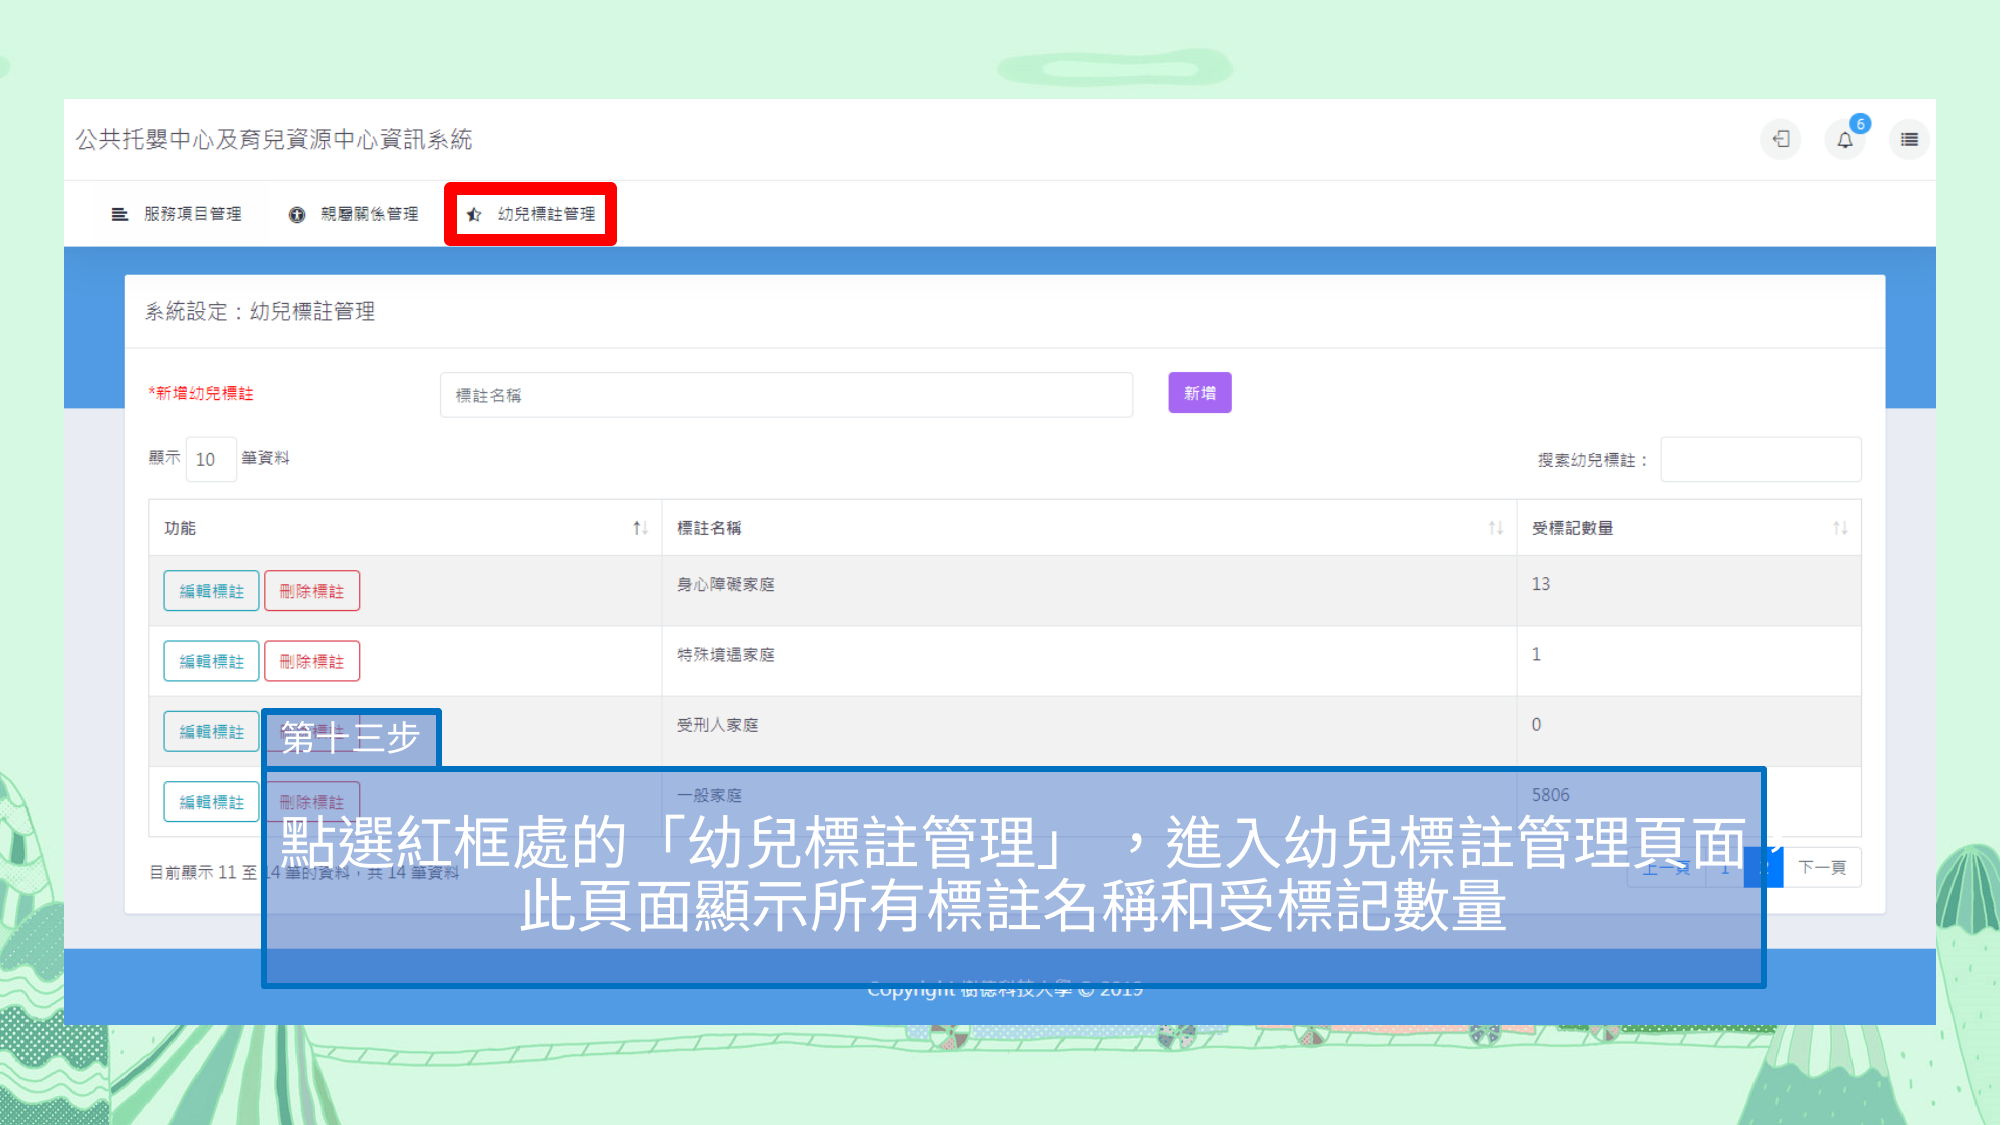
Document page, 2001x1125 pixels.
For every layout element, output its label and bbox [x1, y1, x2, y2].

picture [64, 99, 1936, 1025]
text_box [0, 0, 2000, 1125]
text_box [263, 711, 1764, 987]
